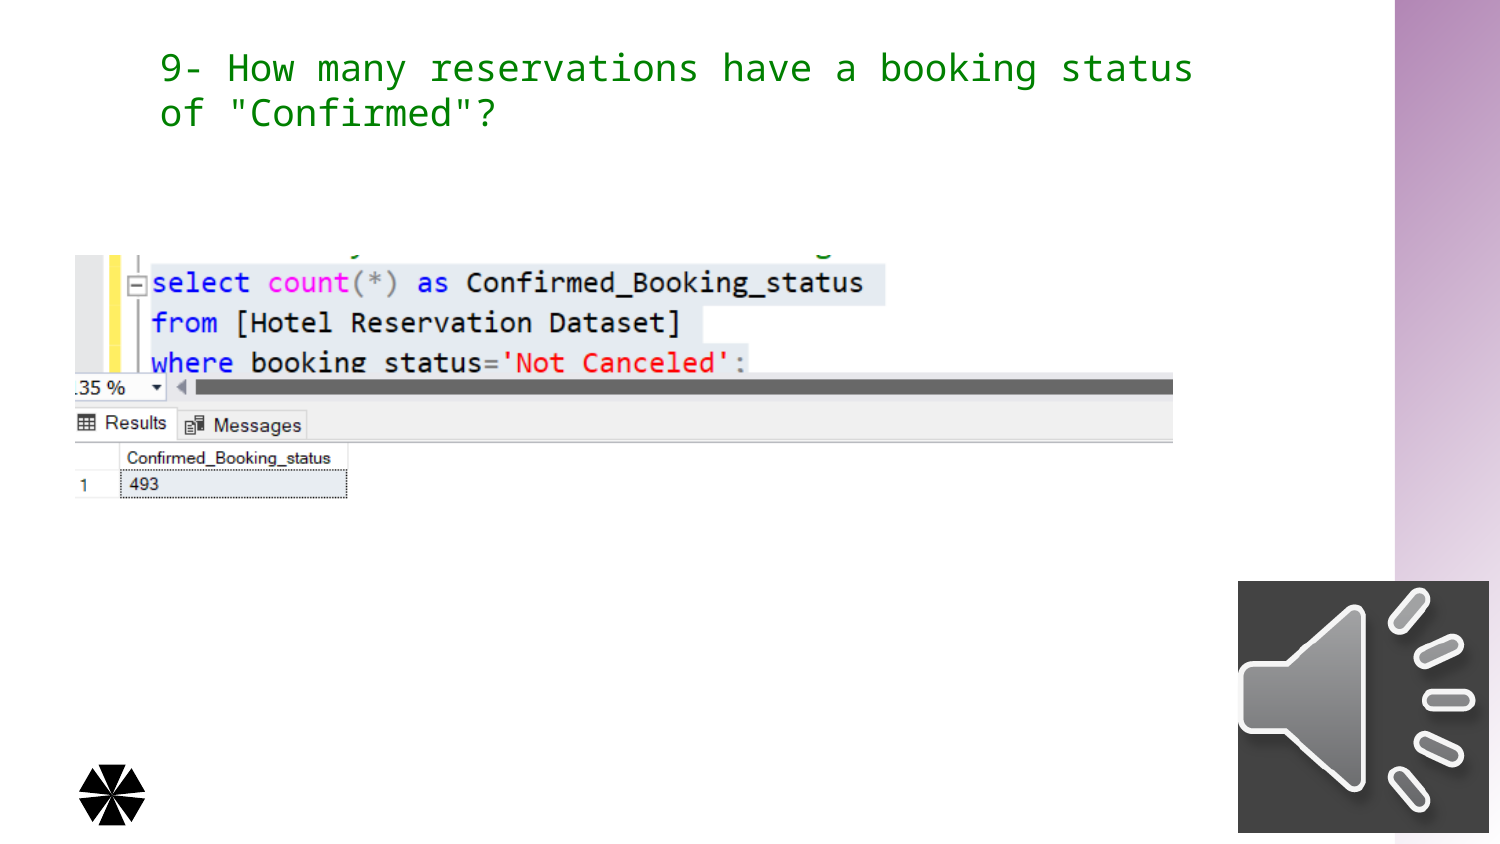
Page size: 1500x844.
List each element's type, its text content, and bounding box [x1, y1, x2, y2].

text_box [78, 764, 146, 826]
picture [1236, 580, 1490, 834]
picture [75, 255, 1173, 522]
text_box 9- How many reservations have a booking status of "Confirmed"? [145, 36, 1232, 142]
